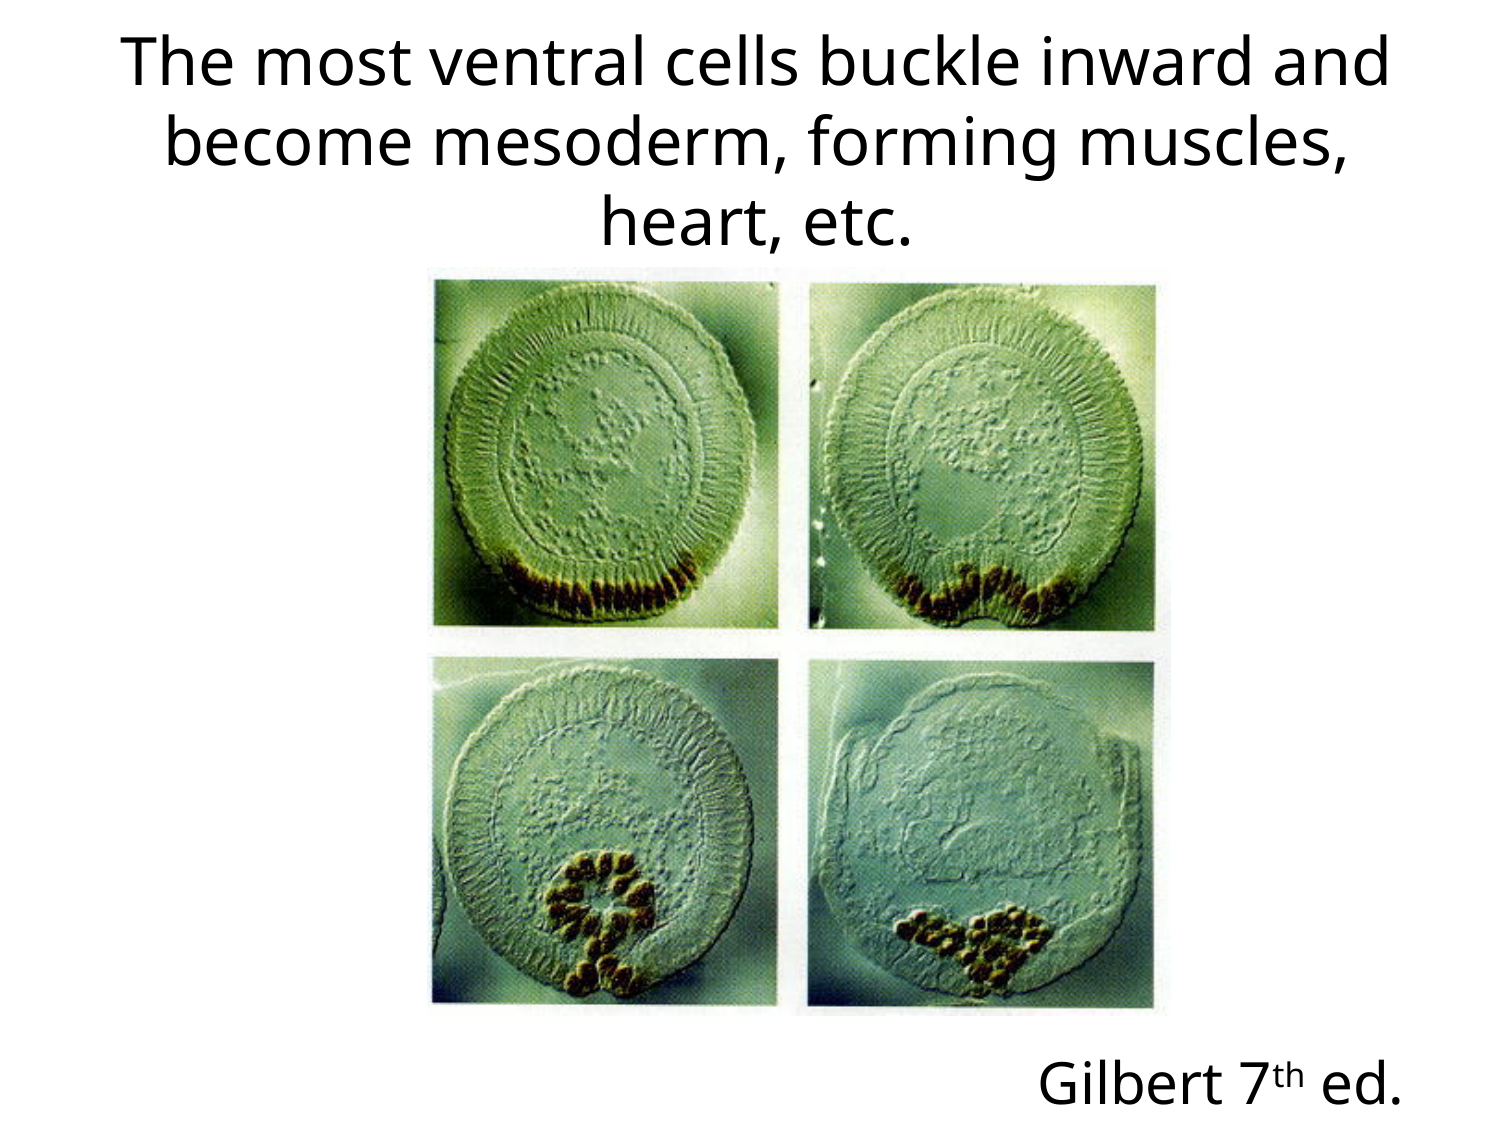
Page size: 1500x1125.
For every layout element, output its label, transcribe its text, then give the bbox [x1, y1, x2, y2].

picture [427, 267, 1171, 1017]
text_box Gilbert 7th ed. [939, 1039, 1500, 1124]
title The most ventral cells buckle inward and become mesoderm, forming muscles, heart, etc. [57, 45, 1457, 233]
